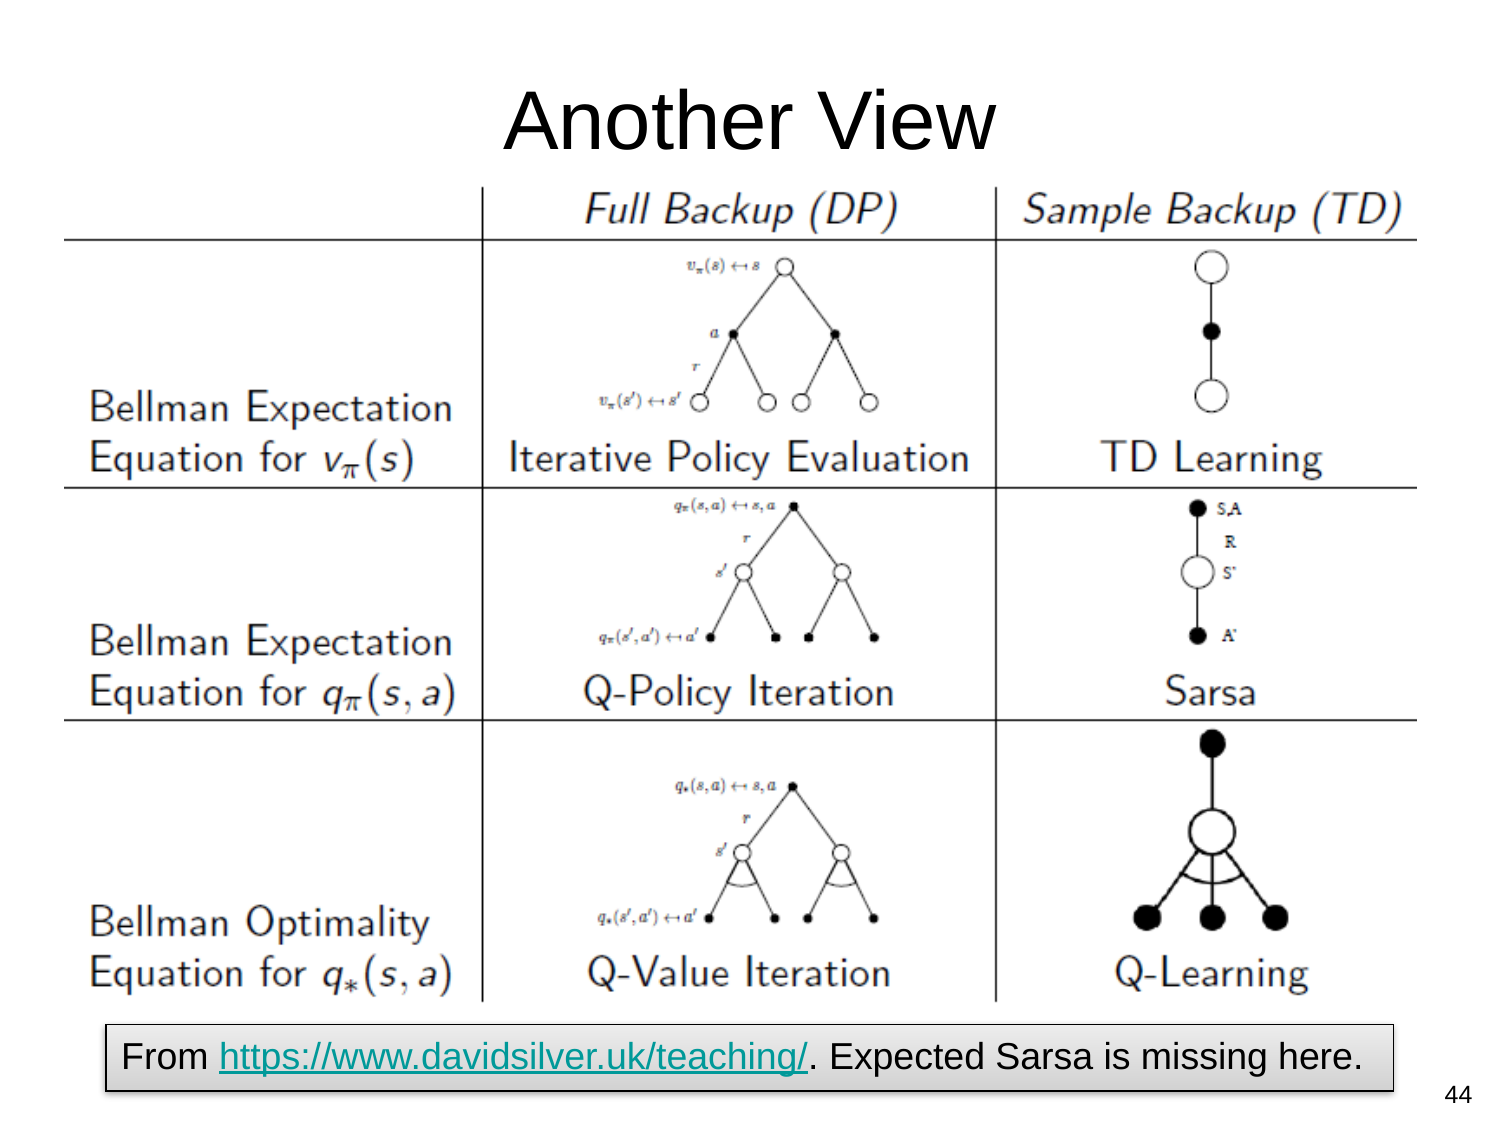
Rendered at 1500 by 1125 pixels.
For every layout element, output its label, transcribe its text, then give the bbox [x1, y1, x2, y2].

list From https://www.davidsilver.uk/teaching/. Expected Sarsa is missing here. [105, 1024, 1394, 1092]
title Another View [74, 44, 1426, 188]
slide_number 44 [1137, 1070, 1488, 1112]
picture [64, 177, 1417, 1005]
